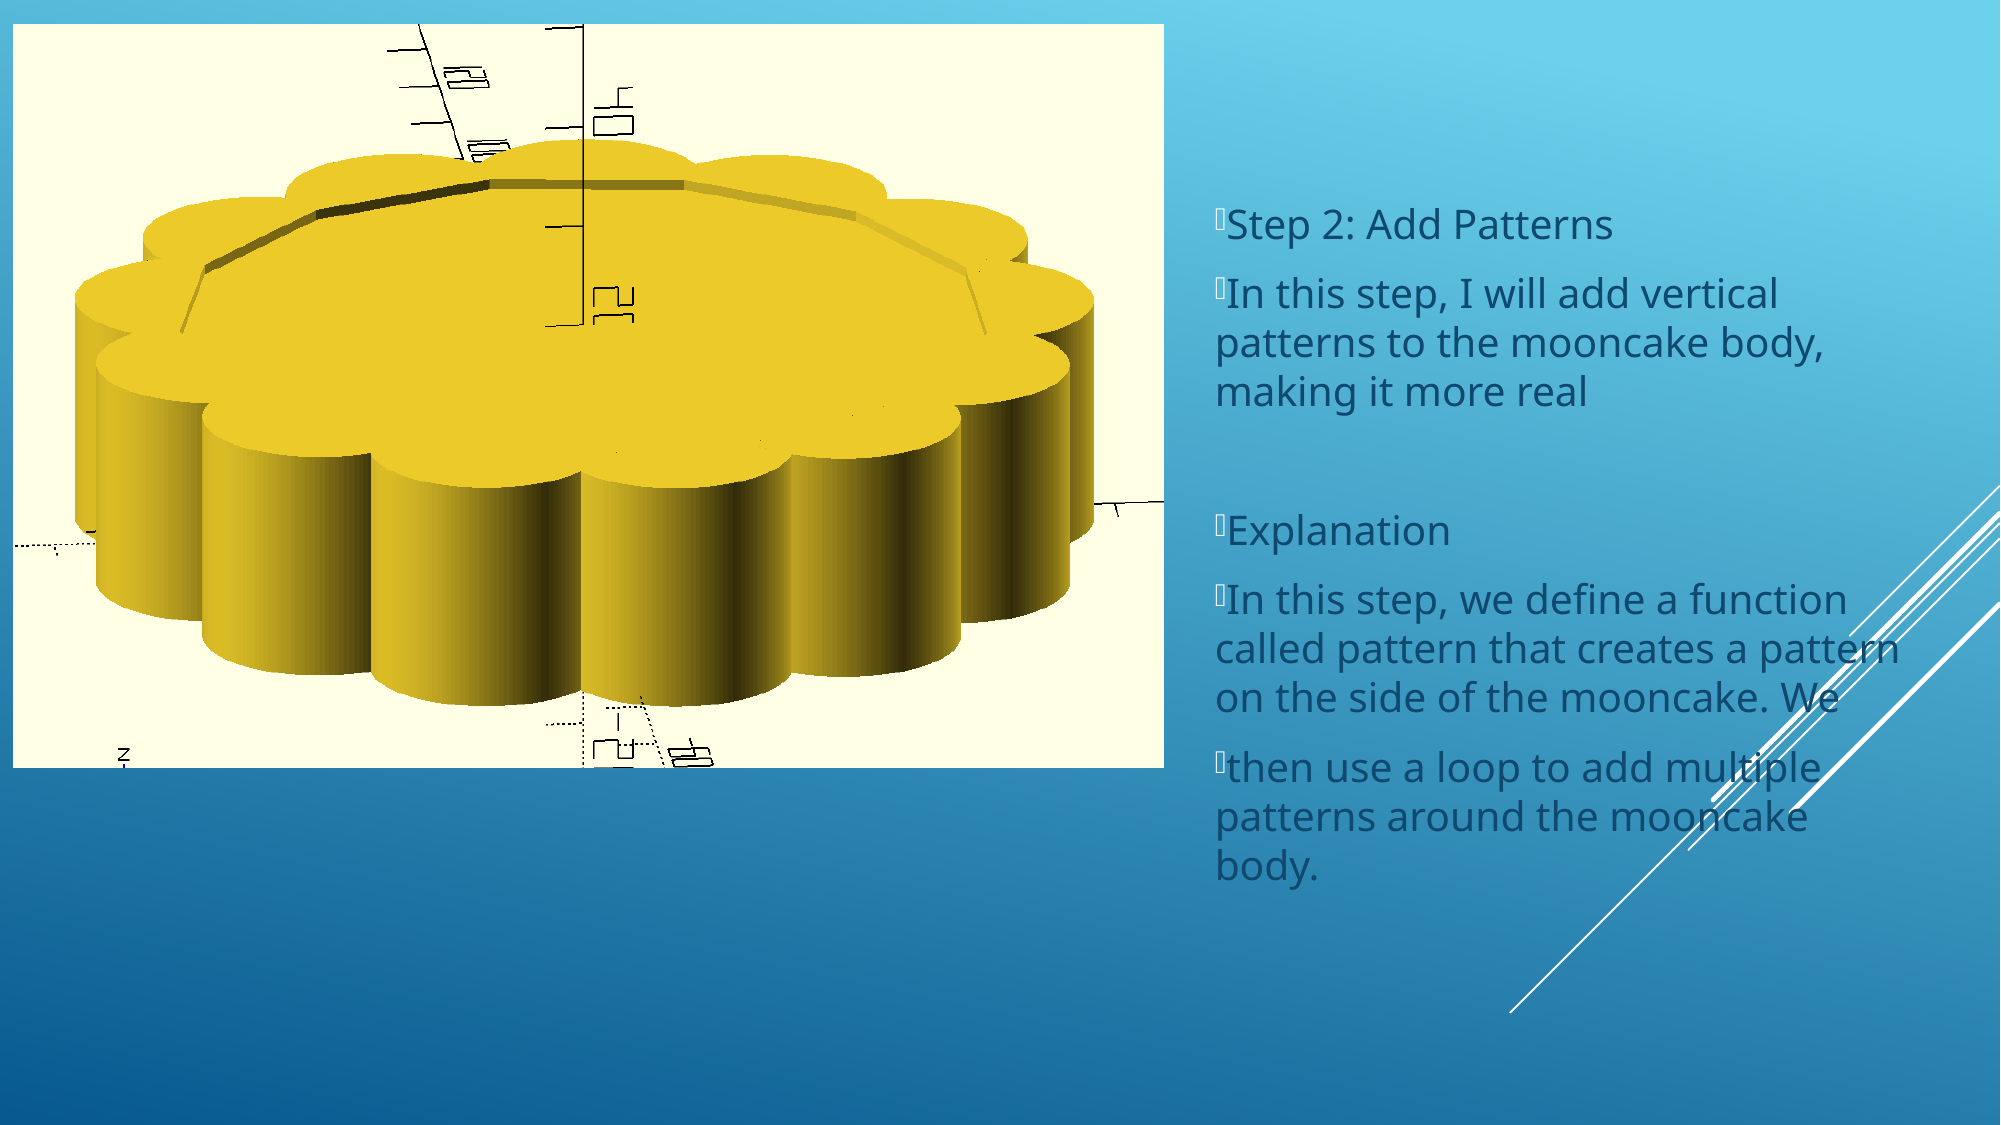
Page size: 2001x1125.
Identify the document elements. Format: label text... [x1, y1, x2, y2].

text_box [1510, 485, 2000, 1013]
picture [13, 24, 1164, 769]
list Step 2: Add Patterns In this step, I will add vertical patterns to the mooncake body, making it more real Explanation In this step, we define a function called pattern that creates a pattern on the side of the mooncake. We then use a loop to add multiple patterns around the mooncake body. [1199, 190, 1925, 935]
